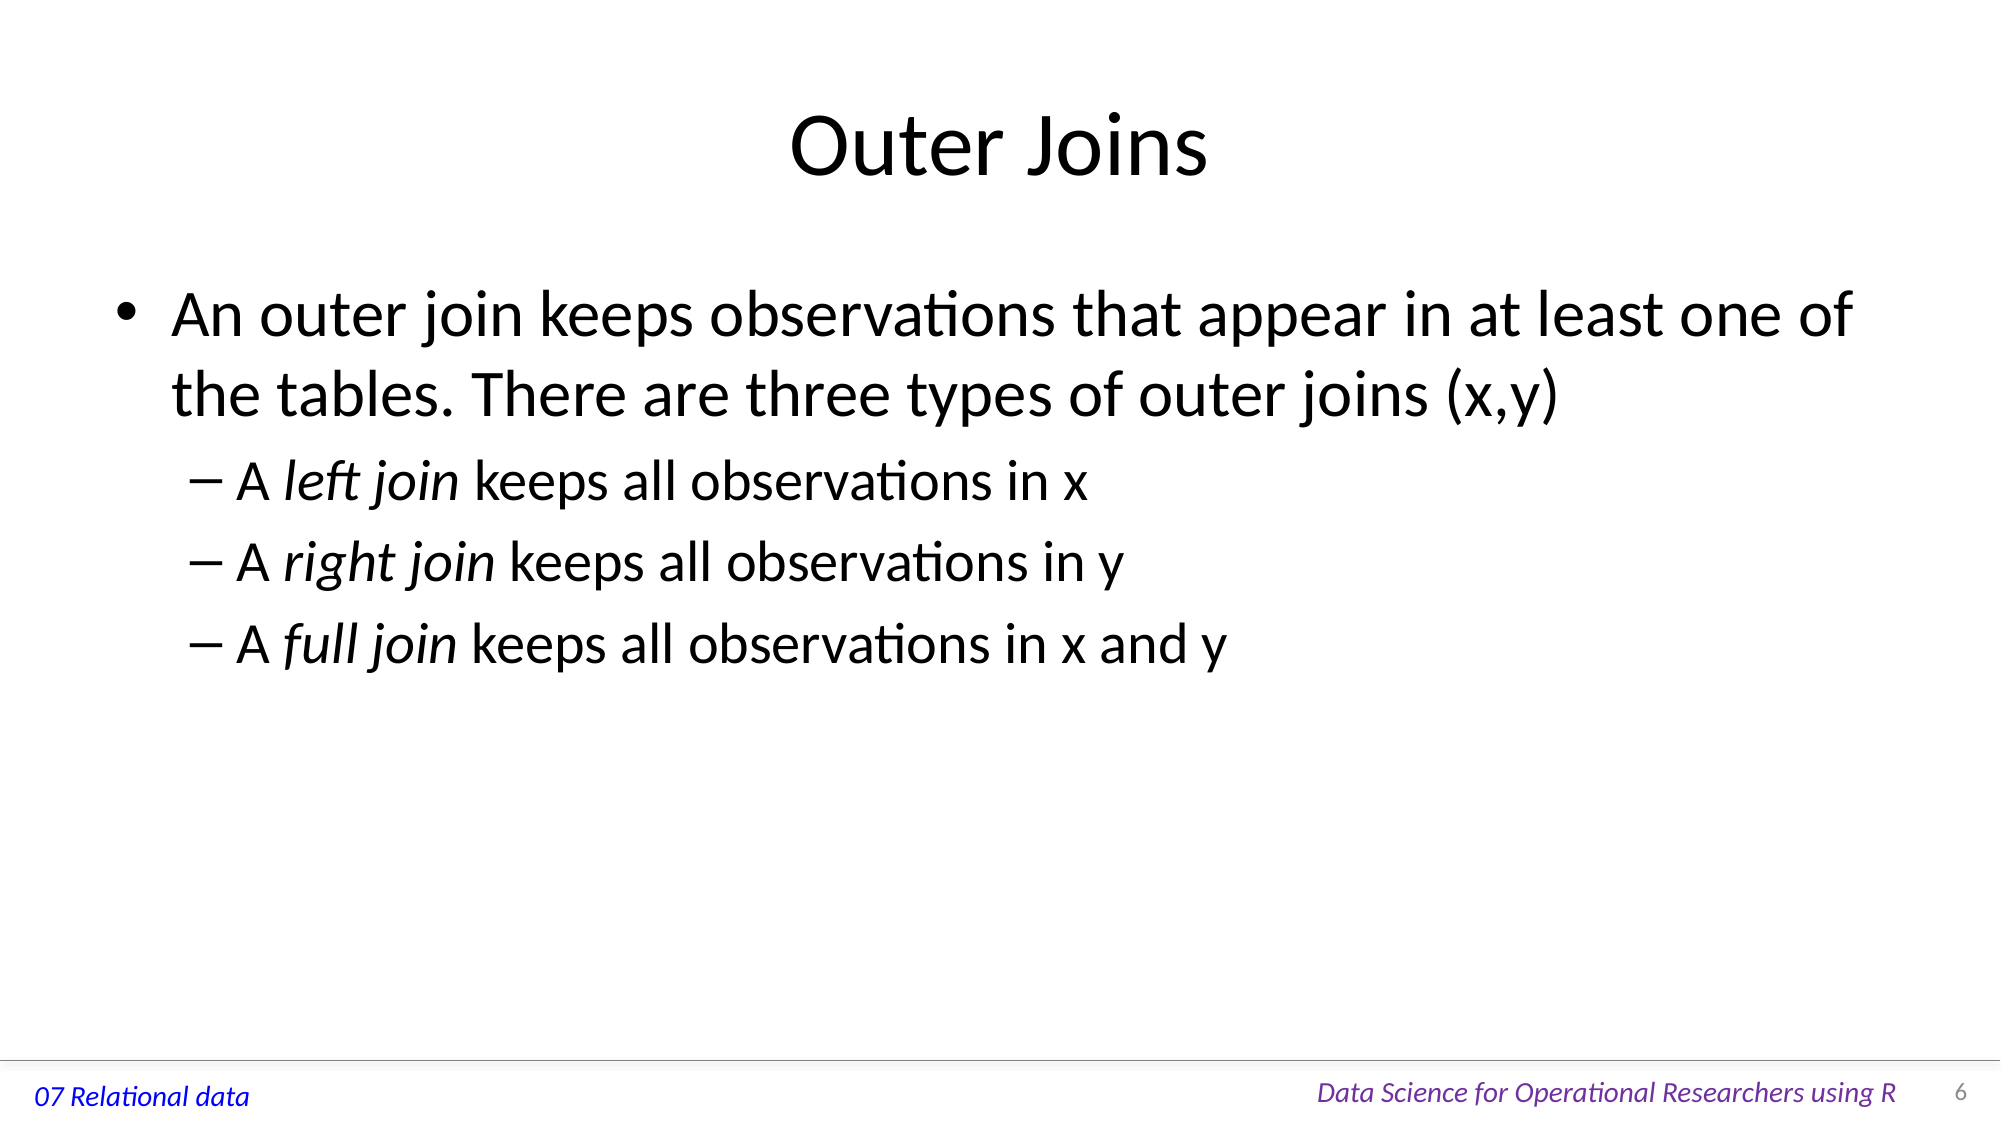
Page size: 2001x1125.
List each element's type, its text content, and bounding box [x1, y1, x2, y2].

title Outer Joins [99, 45, 1900, 233]
list An outer join keeps observations that appear in at least one of the tables. There are three types of outer joins (x,y) A left join keeps all observations in x A right join keeps all observations in y A full join keeps all observations in x and y [99, 262, 1900, 1005]
slide_number 6 [1899, 1060, 1983, 1120]
